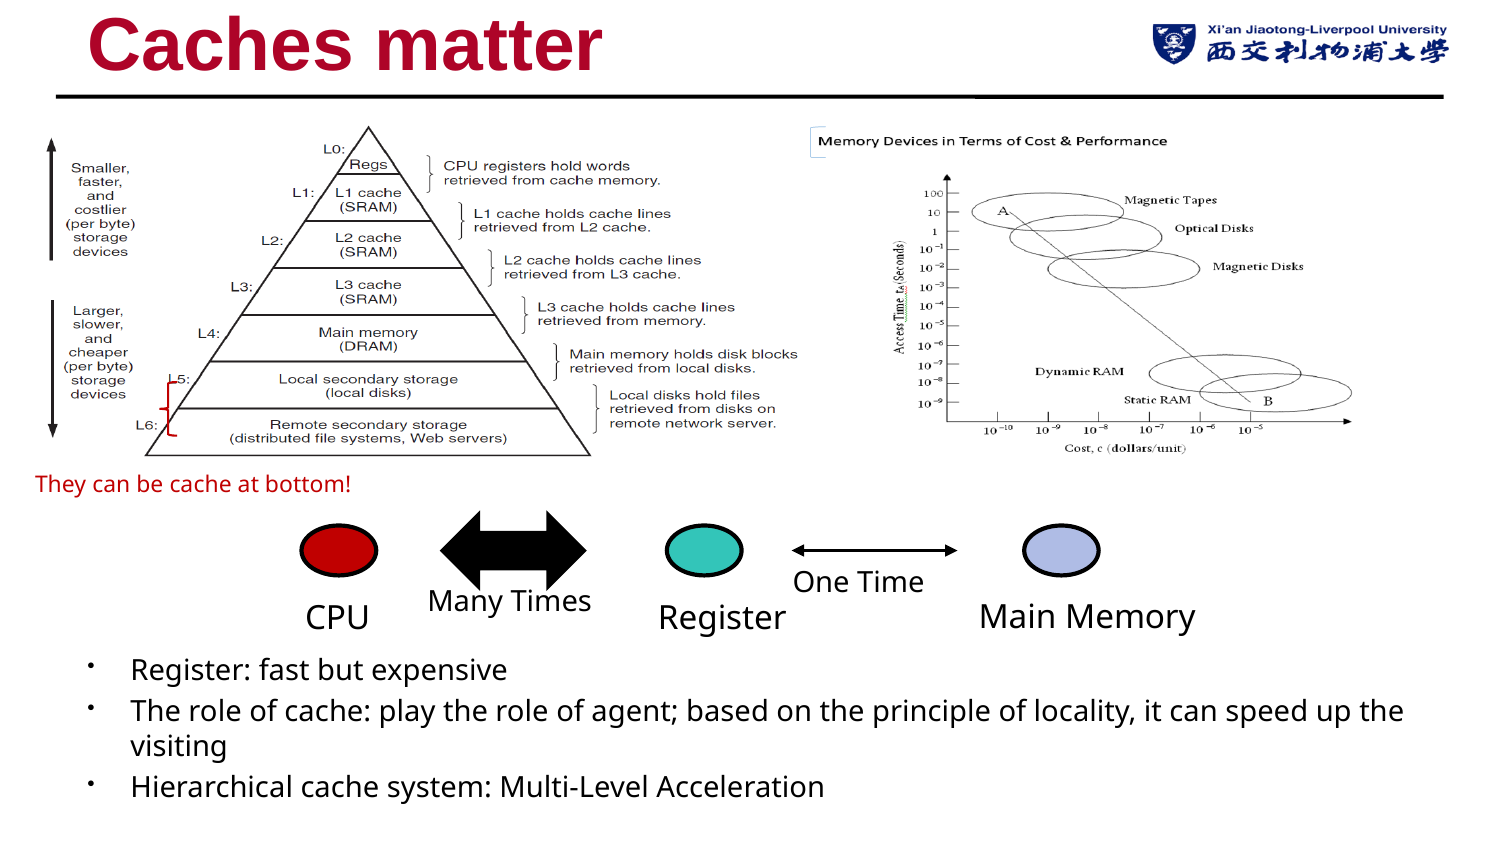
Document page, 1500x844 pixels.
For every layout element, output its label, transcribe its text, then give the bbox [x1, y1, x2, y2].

text_box Main Memory [969, 590, 1206, 640]
text_box [1024, 525, 1099, 576]
title Caches matter [82, 15, 1418, 89]
text_box Register [648, 591, 797, 642]
list Register: fast but expensive The role of cache: play the role of agent; based on the principle of locality, it can speed up the visiting Hierarchical cache system: Multi-Level Acceleration [82, 646, 1468, 758]
picture [35, 122, 1357, 460]
text_box [666, 525, 742, 576]
text_box CPU [295, 591, 380, 641]
picture [1149, 11, 1453, 75]
text_box [301, 525, 377, 576]
text_box Many Times [417, 577, 602, 622]
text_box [41, 381, 346, 505]
text_box [442, 515, 584, 577]
text_box One Time [783, 558, 935, 604]
